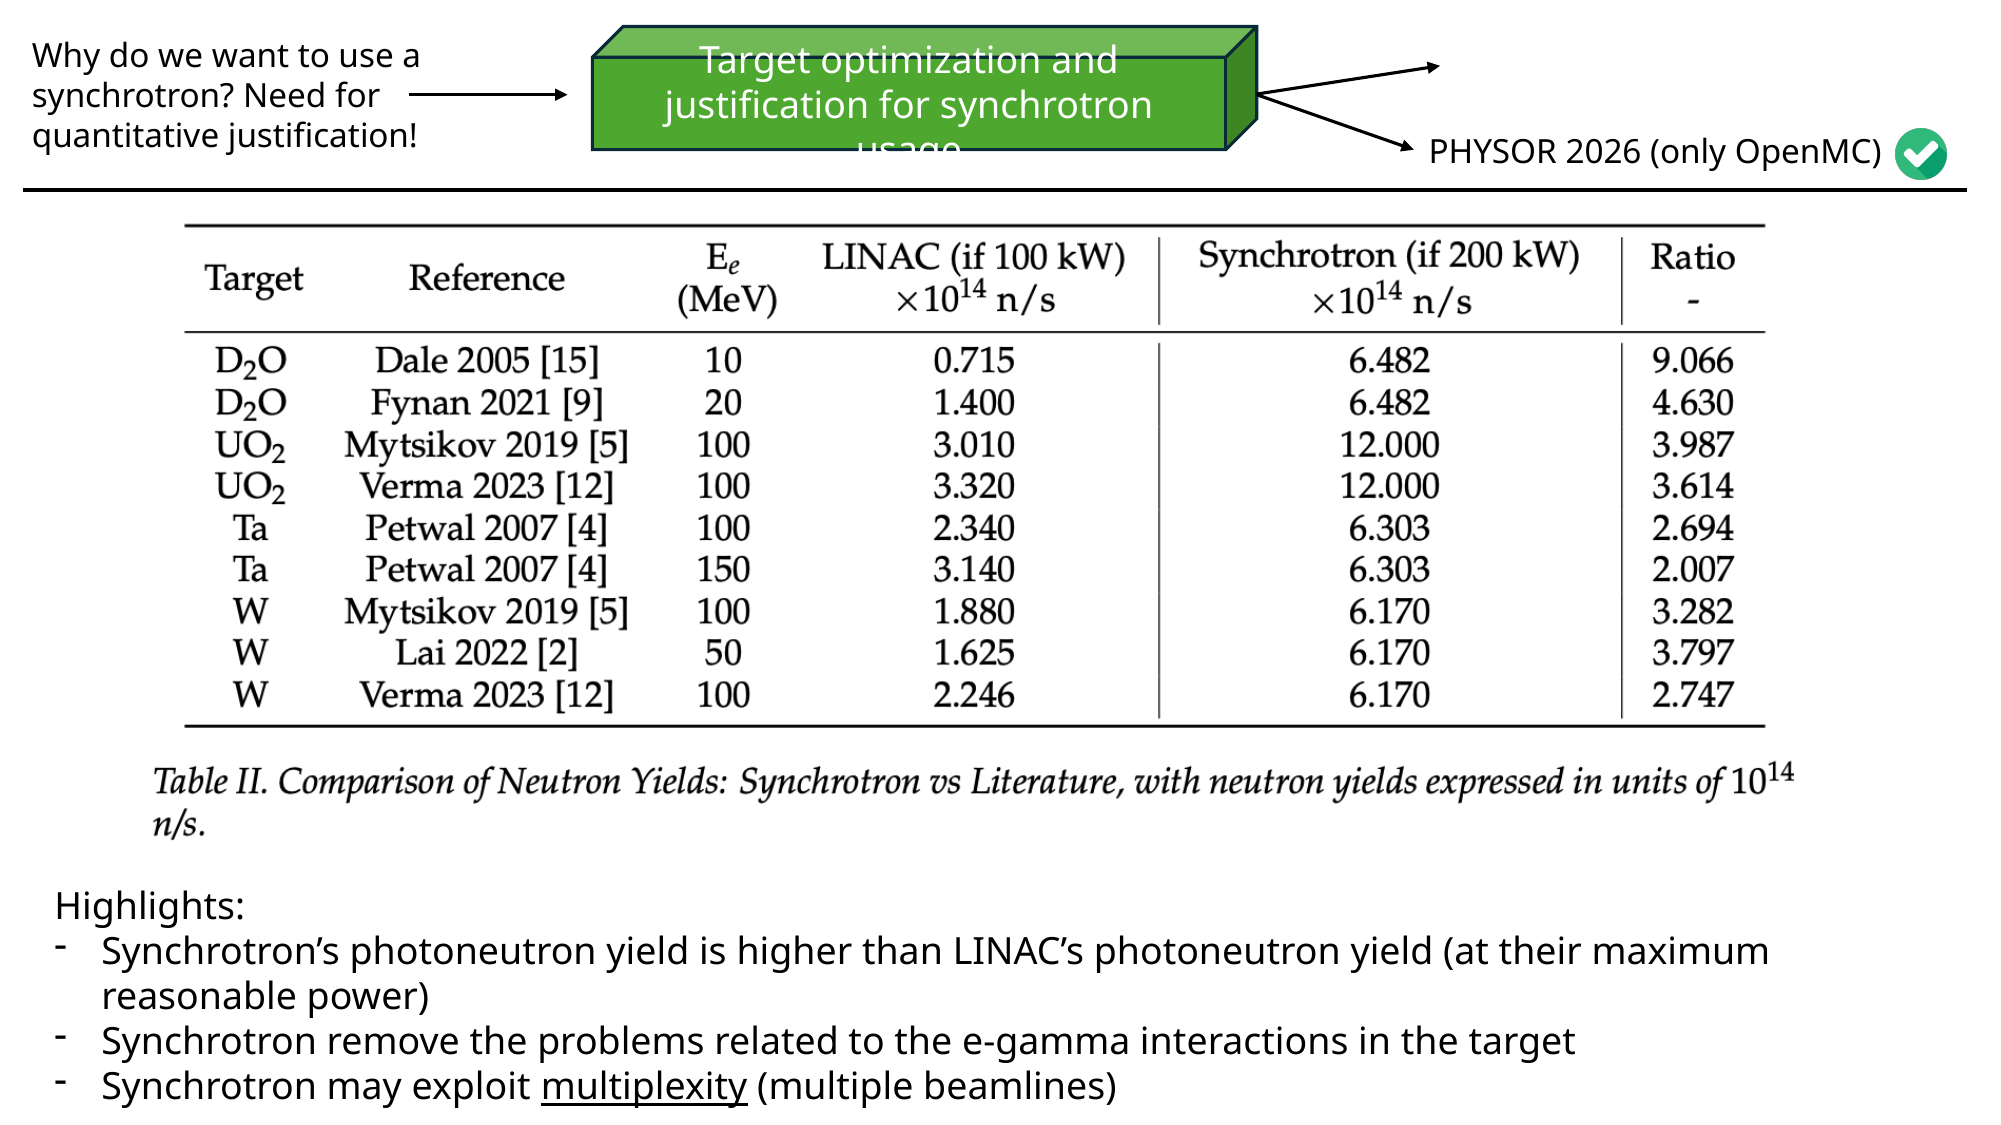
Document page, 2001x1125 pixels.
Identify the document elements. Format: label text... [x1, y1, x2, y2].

picture [138, 195, 1813, 865]
picture [1895, 128, 1947, 180]
text_box Why do we want to use a synchrotron? Need for quantitative justification! [17, 26, 493, 161]
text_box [1256, 65, 1441, 95]
text_box Highlights: Synchrotron’s photoneutron yield is higher than LINAC’s photoneutron yield (at their maximum reasonable power) Synchrotron remove the problems related to the e-gamma interactions in the target Synchrotron may exploit multiplexity (multiple beamlines) [39, 874, 1890, 1115]
text_box Target optimization and justification for synchrotron usage [590, 24, 1259, 152]
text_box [1256, 95, 1415, 151]
text_box PHYSOR 2026 (only OpenMC) [1413, 82, 1906, 178]
